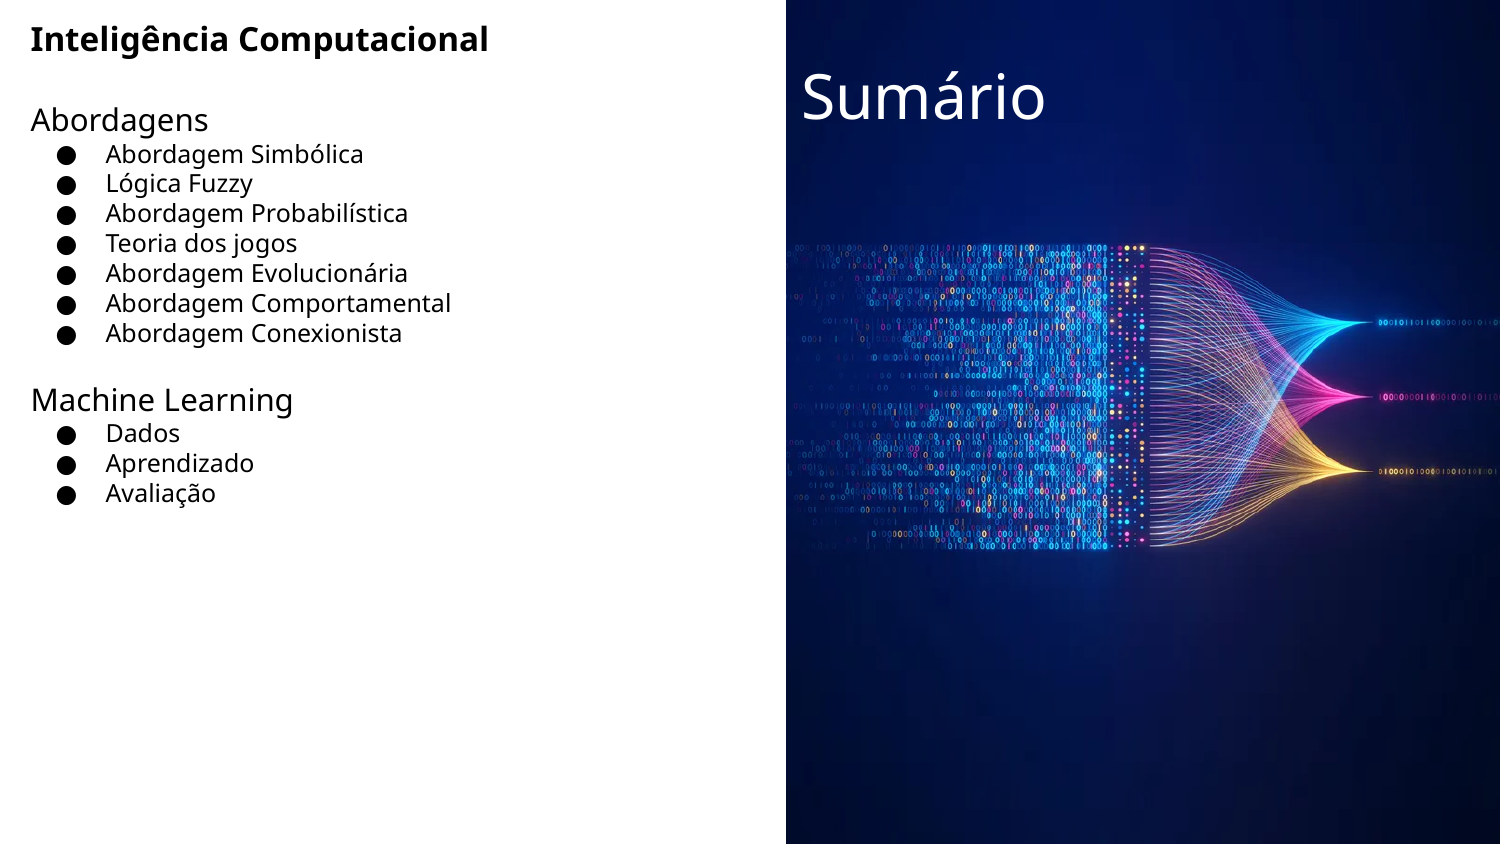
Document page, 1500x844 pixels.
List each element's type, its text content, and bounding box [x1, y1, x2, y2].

text_box Inteligência Computacional Abordagens Abordagem Simbólica Lógica Fuzzy Abordagem Probabilística Teoria dos jogos Abordagem Evolucionária Abordagem Comportamental Abordagem Conexionista Machine Learning Dados Aprendizado Avaliação [15, 3, 767, 833]
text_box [785, 0, 1500, 844]
